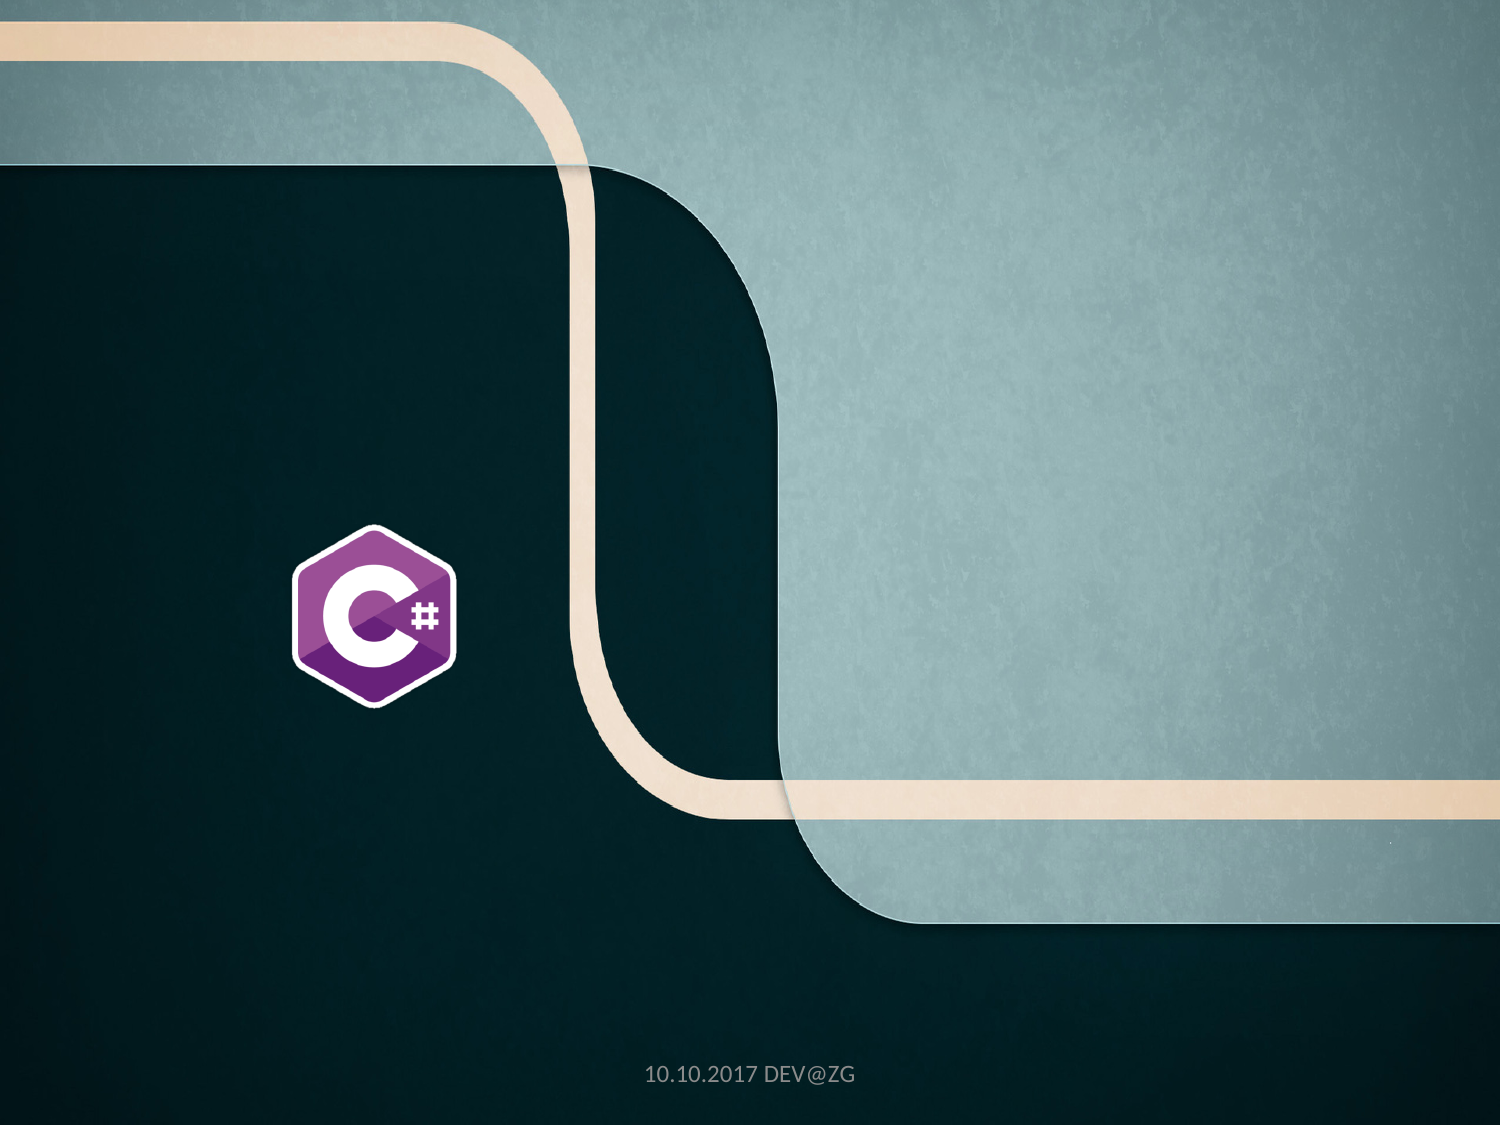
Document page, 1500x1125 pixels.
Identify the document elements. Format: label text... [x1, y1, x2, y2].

footer 10.10.2017 DEV@ZG [512, 1042, 988, 1103]
picture [0, 0, 1500, 1125]
